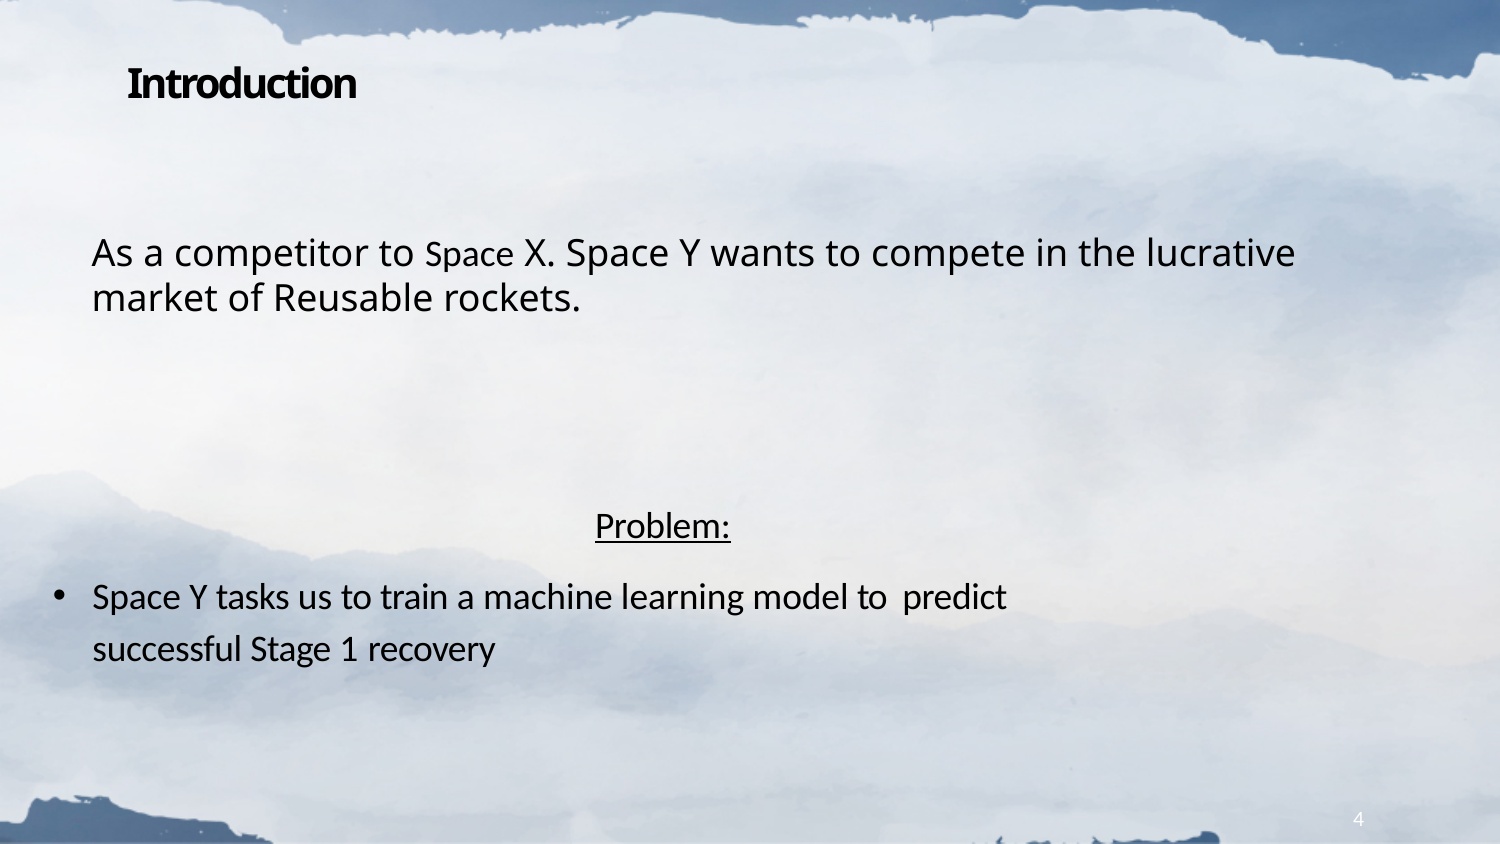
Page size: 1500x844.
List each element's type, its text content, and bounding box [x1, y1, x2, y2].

title Introduction [125, 0, 1375, 108]
text_box Problem: Space Y tasks us to train a machine learning model to predict successful Stage 1 recovery [52, 339, 1250, 670]
text_box [1346, 808, 1365, 831]
picture [0, 0, 1500, 844]
text_box As a competitor to Space X. Space Y wants to compete in the lucrative market of Reusable rockets. [76, 220, 1375, 327]
